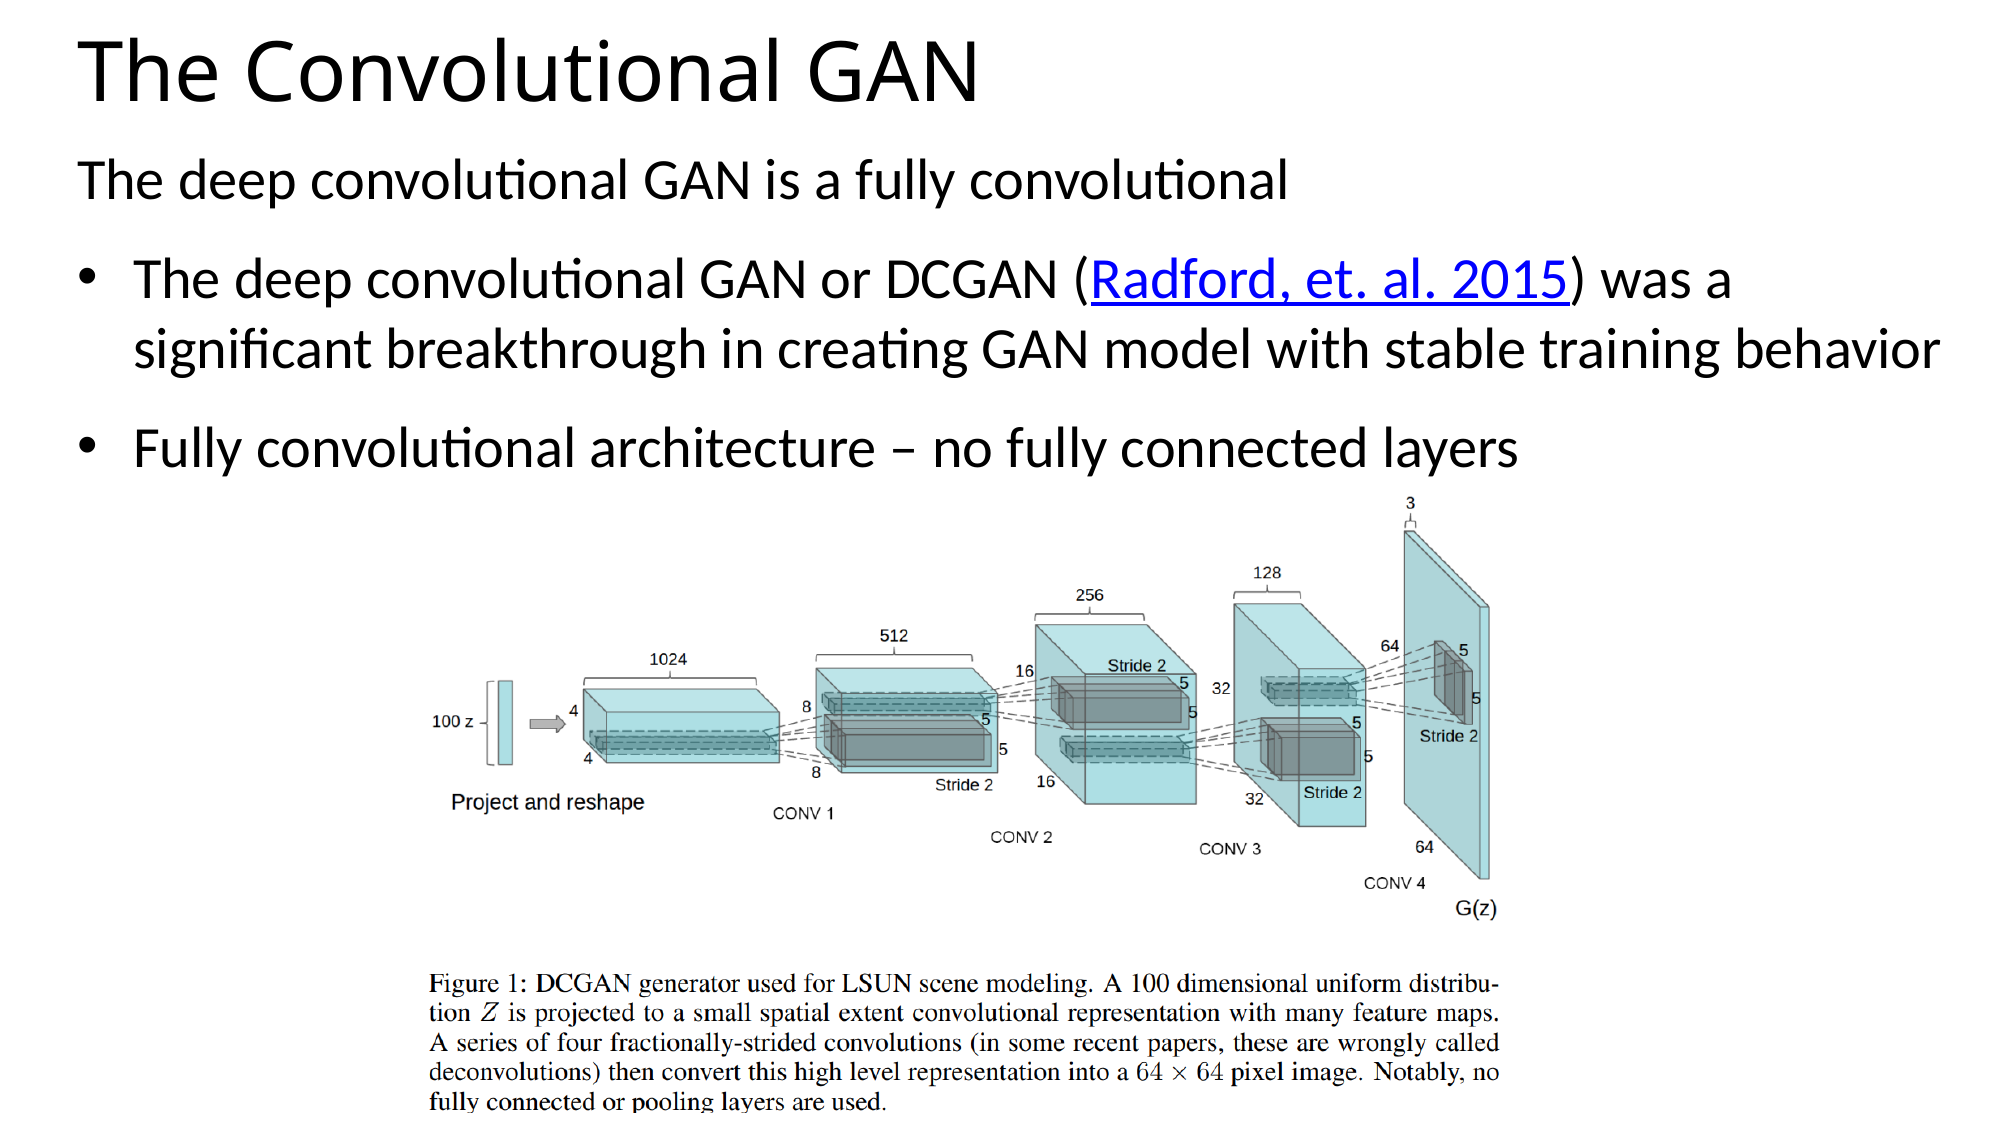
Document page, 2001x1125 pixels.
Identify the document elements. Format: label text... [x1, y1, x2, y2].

title The Convolutional GAN [62, 29, 1953, 133]
picture [418, 478, 1506, 1113]
list The deep convolutional GAN is a fully convolutional The deep convolutional GAN or DCGAN (Radford, et. al. 2015) was a significant breakthrough in creating GAN model with stable training behavior Fully convolutional architecture – no fully connected layers [62, 133, 1981, 1048]
